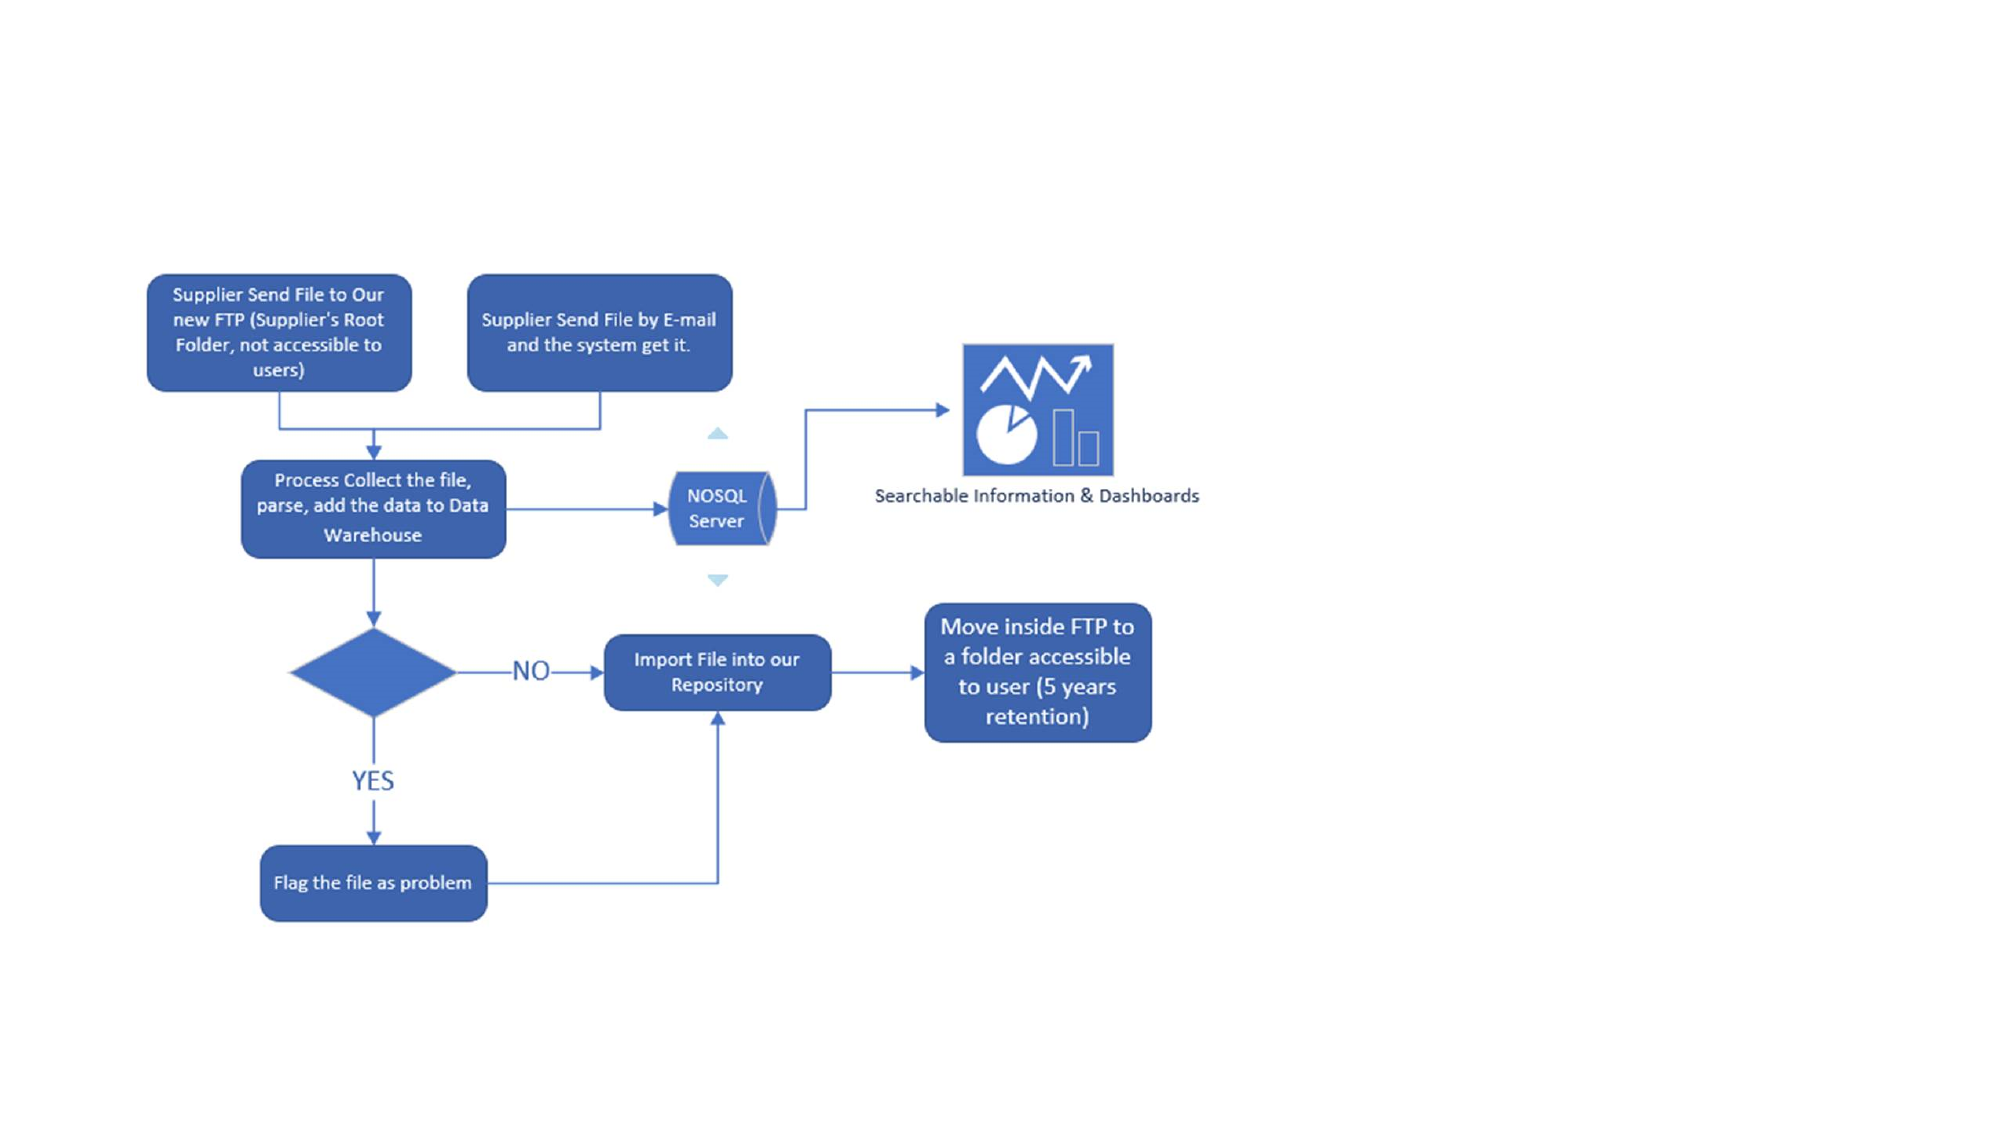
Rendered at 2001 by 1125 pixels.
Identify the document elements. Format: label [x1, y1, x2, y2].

picture [137, 247, 1210, 939]
